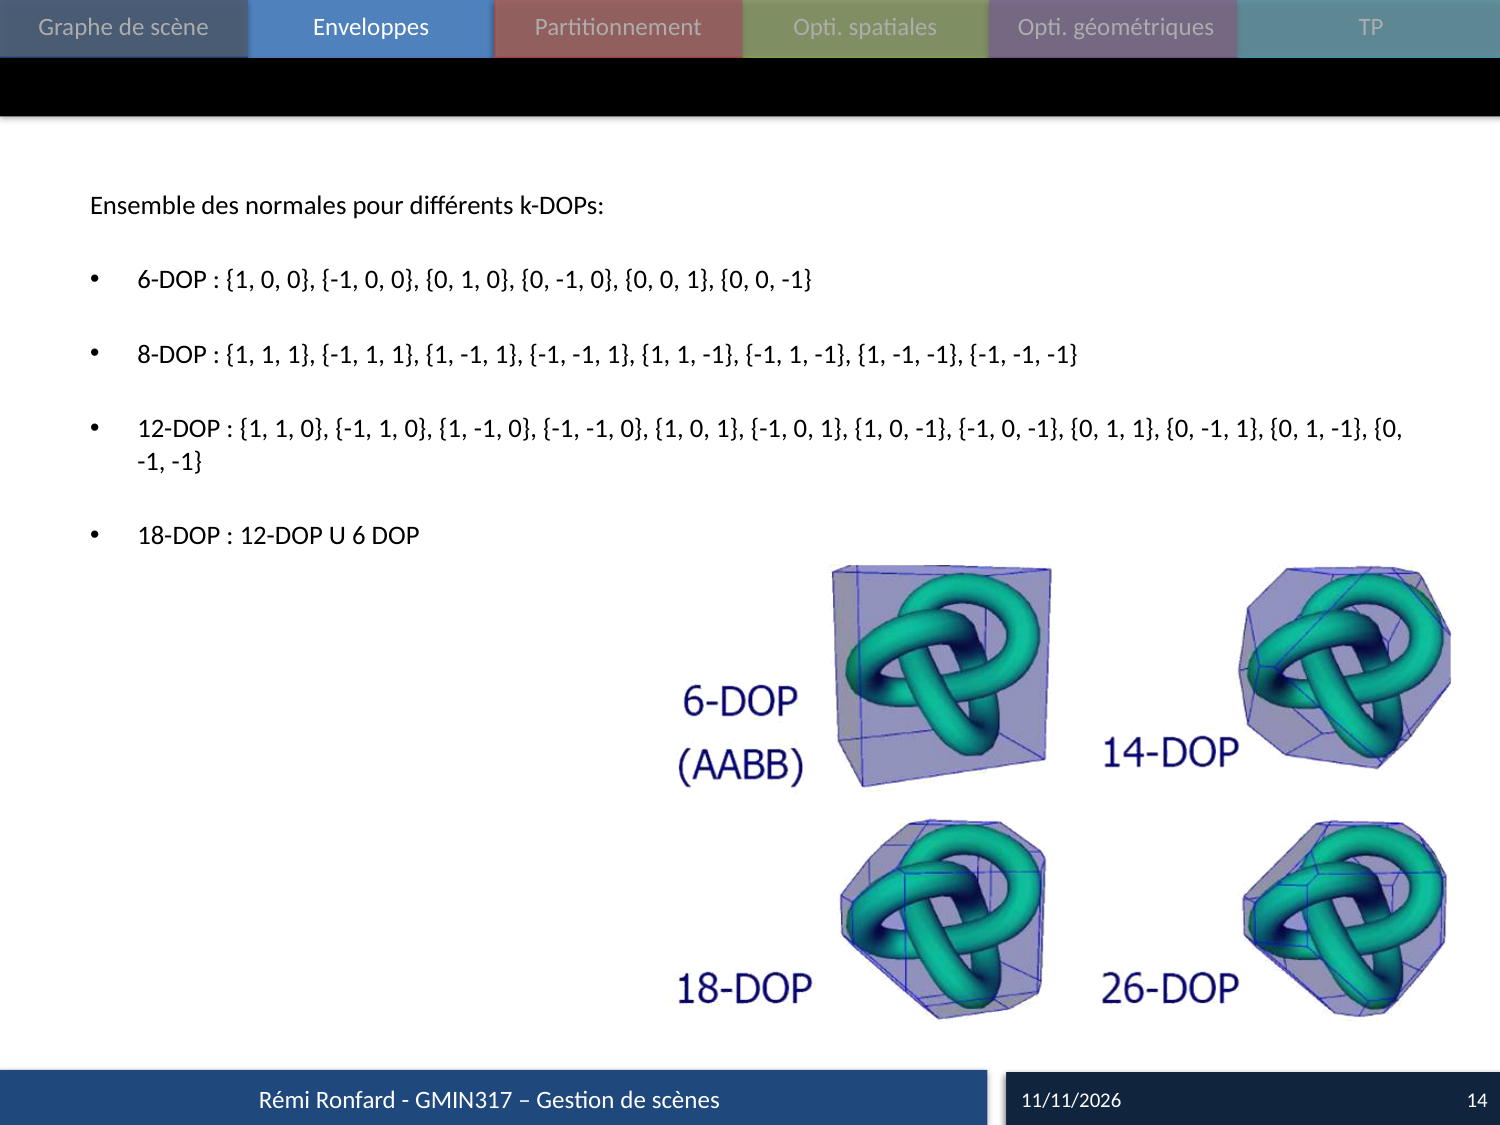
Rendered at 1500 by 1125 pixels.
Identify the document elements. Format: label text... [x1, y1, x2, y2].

slide_number 14 [1153, 1071, 1500, 1125]
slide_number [1006, 1070, 1153, 1125]
picture [667, 563, 1452, 1032]
footer Rémi Ronfard - GMIN317 – Gestion de scènes [0, 1069, 988, 1125]
list Ensemble des normales pour différents k-DOPs: 6-DOP : {1, 0, 0}, {-1, 0, 0}, {0, 1, 0}, {0, -1, 0}, {0, 0, 1}, {0, 0, -1} 8-DOP : {1, 1, 1}, {-1, 1, 1}, {1, -1, 1}, {-1, -1, 1}, {1, 1, -1}, {-1, 1, -1}, {1, -1, -1}, {-1, -1, -1} 12-DOP : {1, 1, 0}, {-1, 1, 0}, {1, -1, 0}, {-1, -1, 0}, {1, 0, 1}, {-1, 0, 1}, {1, 0, -1}, {-1, 0, -1}, {0, 1, 1}, {0, -1, 1}, {0, 1, -1}, {0, -1, -1} 18-DOP : 12-DOP U 6 DOP [75, 179, 1425, 565]
